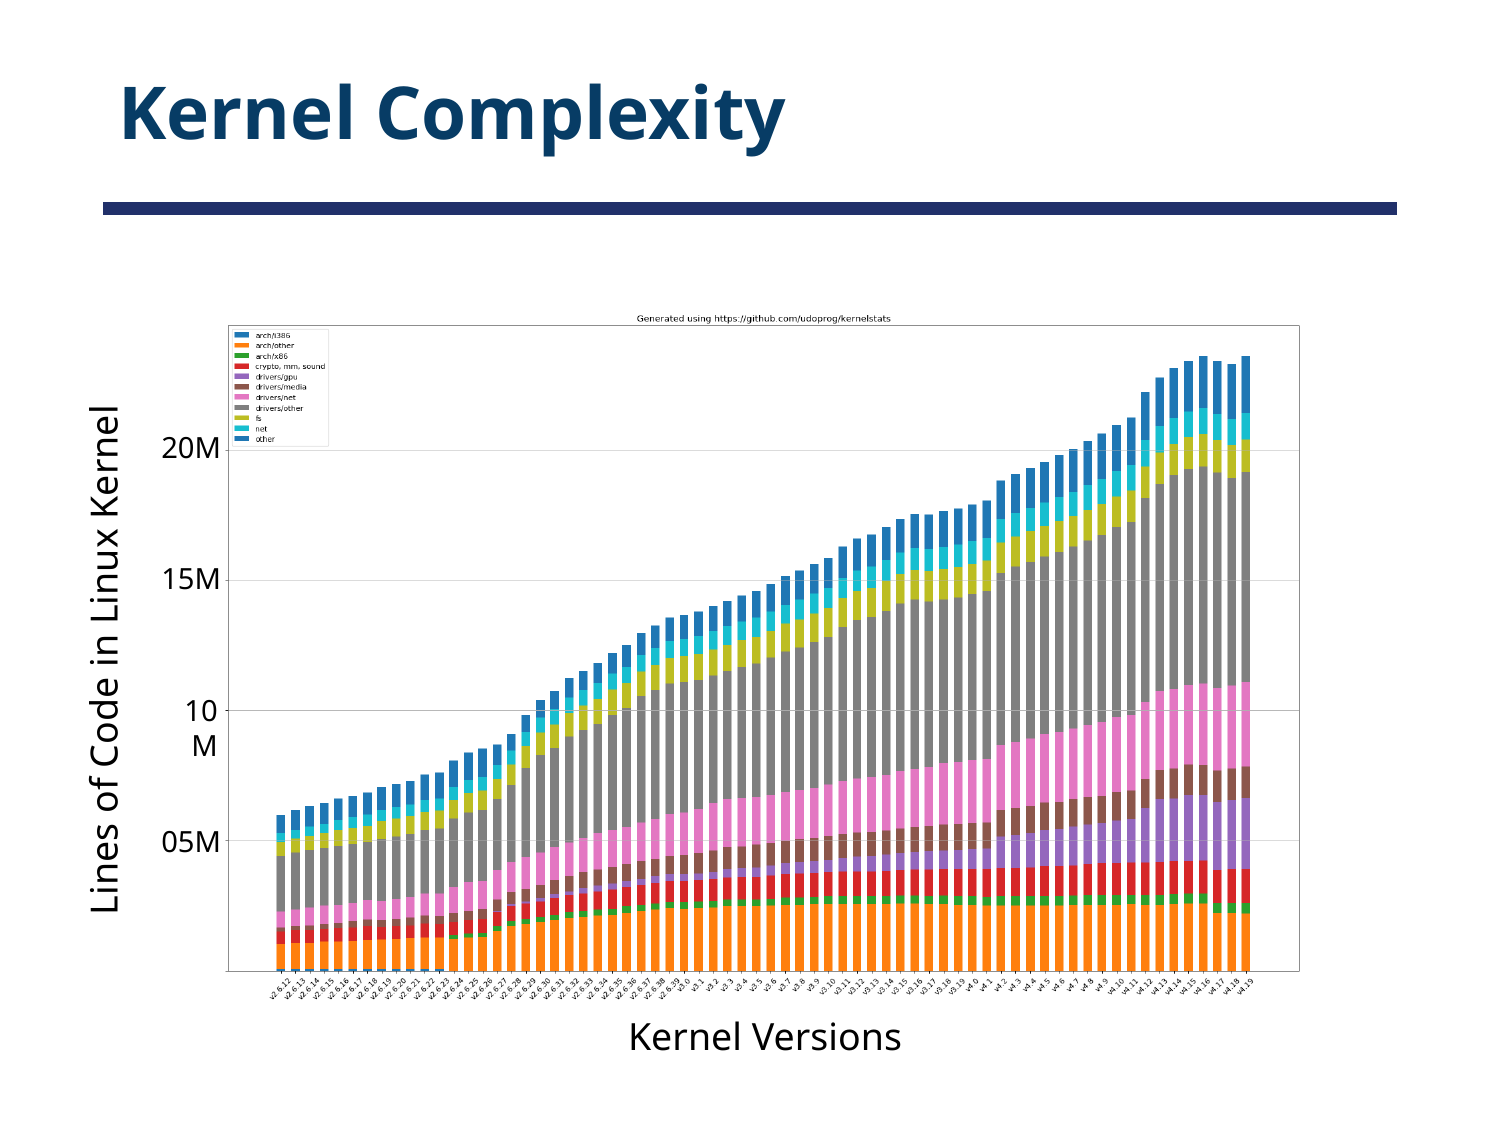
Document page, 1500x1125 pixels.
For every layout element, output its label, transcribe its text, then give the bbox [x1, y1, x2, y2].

text_box 10M [150, 684, 224, 770]
text_box Kernel Versions [613, 1006, 918, 1065]
text_box 05M [146, 815, 224, 866]
text_box 20M [146, 422, 224, 472]
text_box Lines of Code in Linux Kernel [72, 390, 133, 930]
picture [224, 314, 1306, 1006]
text_box 15M [146, 553, 224, 603]
title Kernel Complexity [103, 34, 1397, 197]
